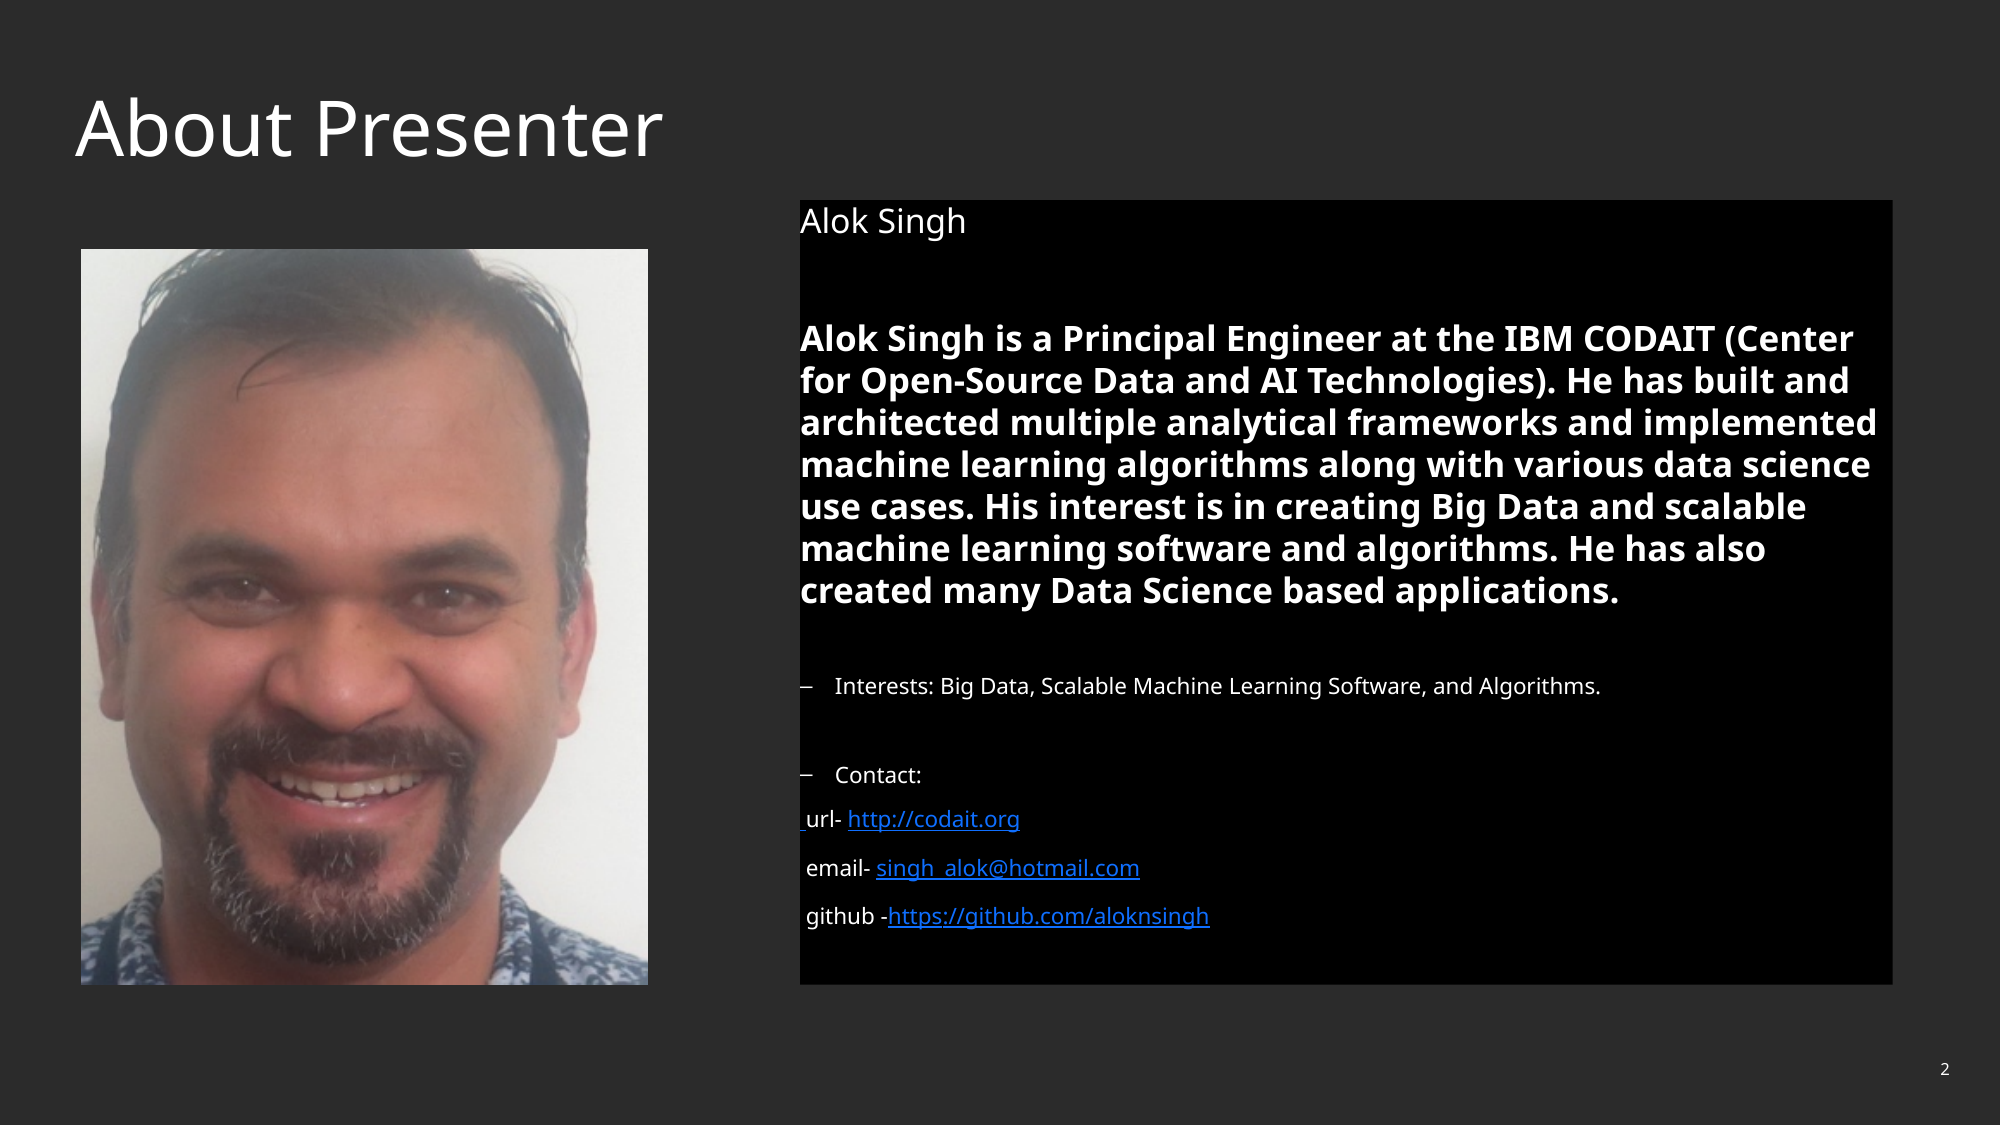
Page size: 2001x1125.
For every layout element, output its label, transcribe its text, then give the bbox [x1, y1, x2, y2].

list Alok Singh Alok Singh is a Principal Engineer at the IBM CODAIT (Center for Open-Source Data and AI Technologies). He has built and architected multiple analytical frameworks and implemented machine learning algorithms along with various data science use cases. His interest is in creating Big Data and scalable machine learning software and algorithms. He has also created many Data Science based applications. Interests: Big Data, Scalable Machine Learning Software, and Algorithms. Contact: url- http://codait.org email- singh_alok@hotmail.com github -https://github.com/aloknsingh [800, 200, 1893, 985]
title About Presenter [75, 90, 772, 364]
slide_number 2 [1500, 1055, 1950, 1086]
picture [80, 249, 648, 985]
